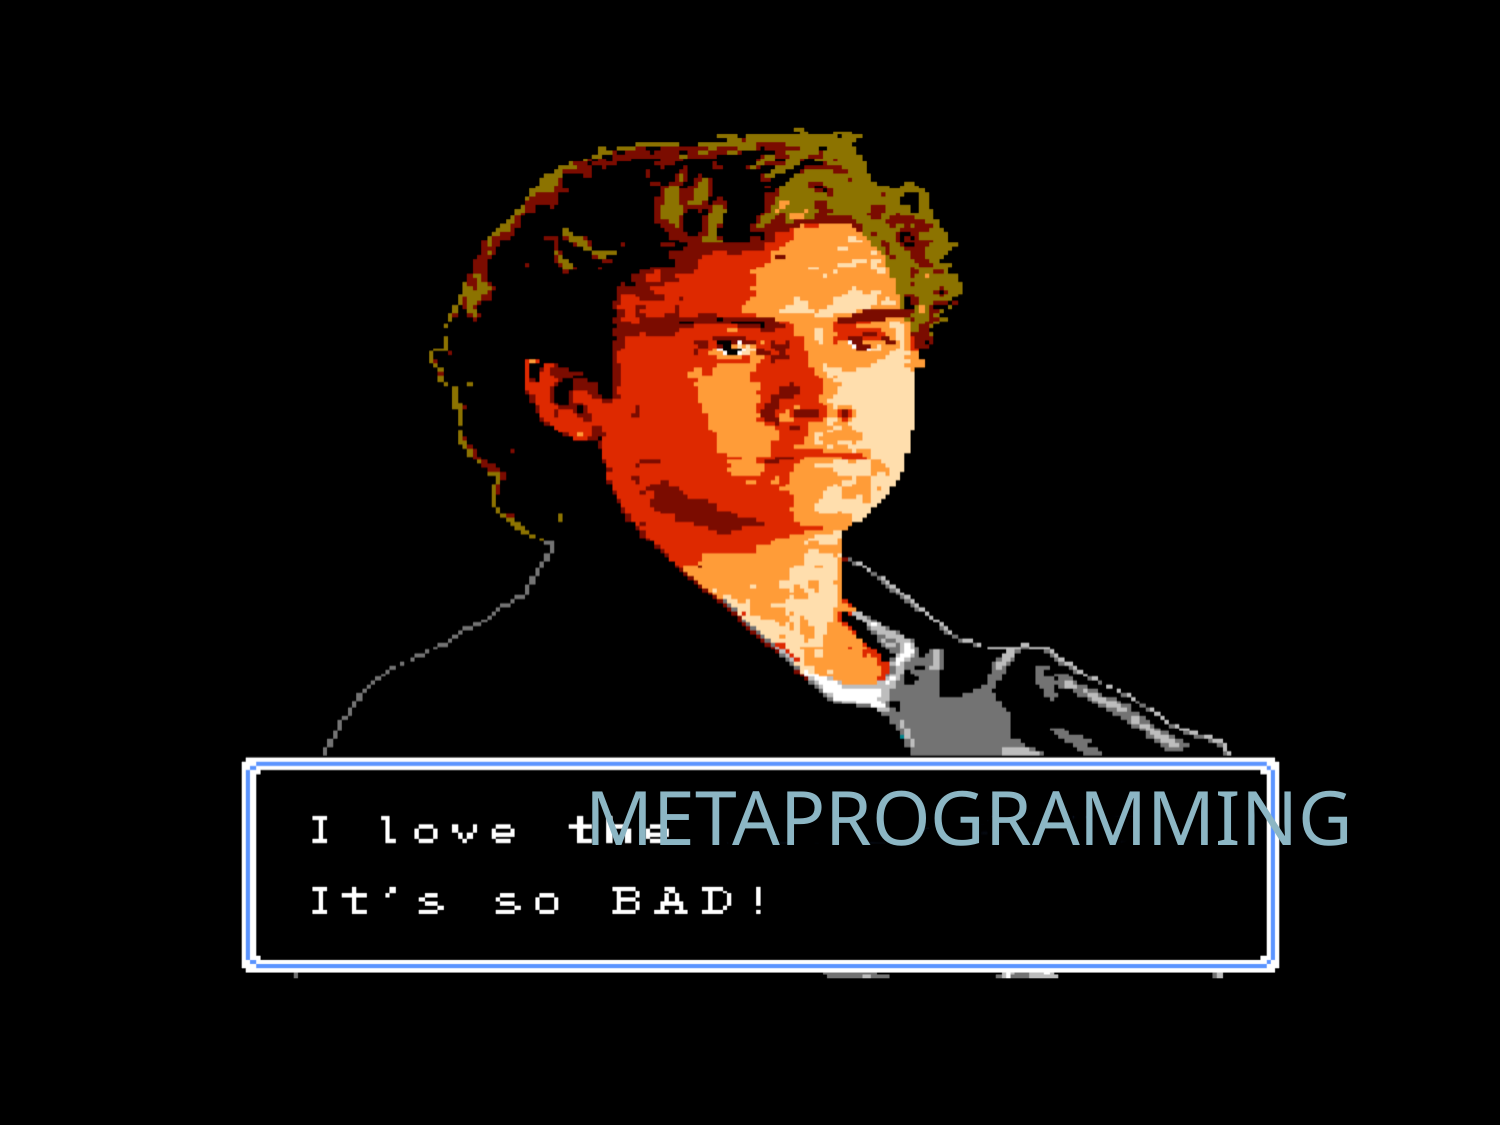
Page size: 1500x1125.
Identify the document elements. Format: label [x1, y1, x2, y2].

text_box [134, 119, 1366, 979]
